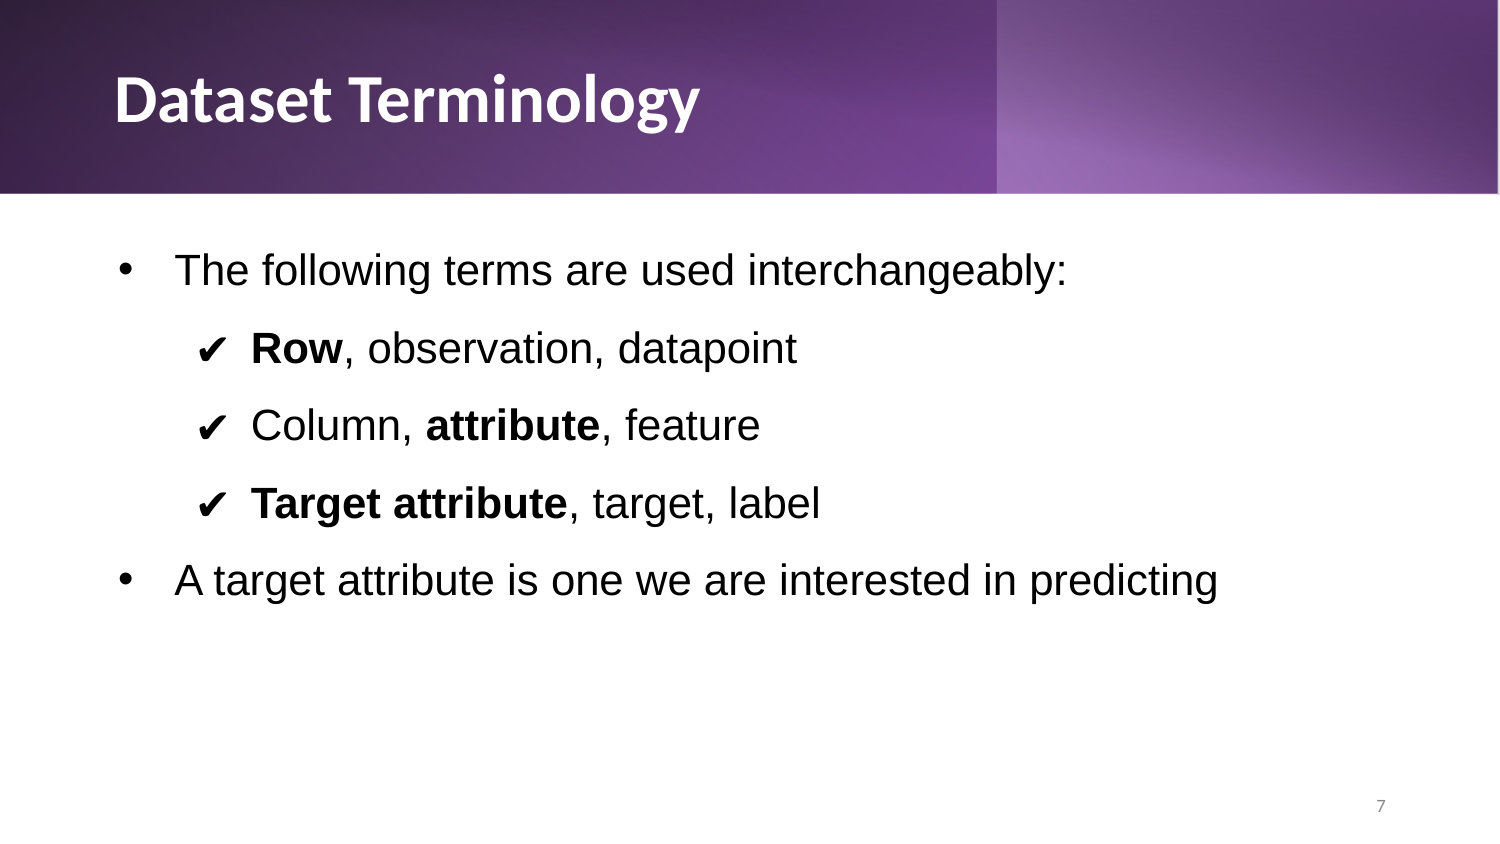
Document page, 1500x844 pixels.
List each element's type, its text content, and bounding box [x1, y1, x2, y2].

slide_number 7 [1059, 782, 1397, 827]
text_box The following terms are used interchangeably: Row, observation, datapoint Column, attribute, feature Target attribute, target, label A target attribute is one we are interested in predicting [103, 234, 1386, 690]
picture [0, 0, 1500, 195]
